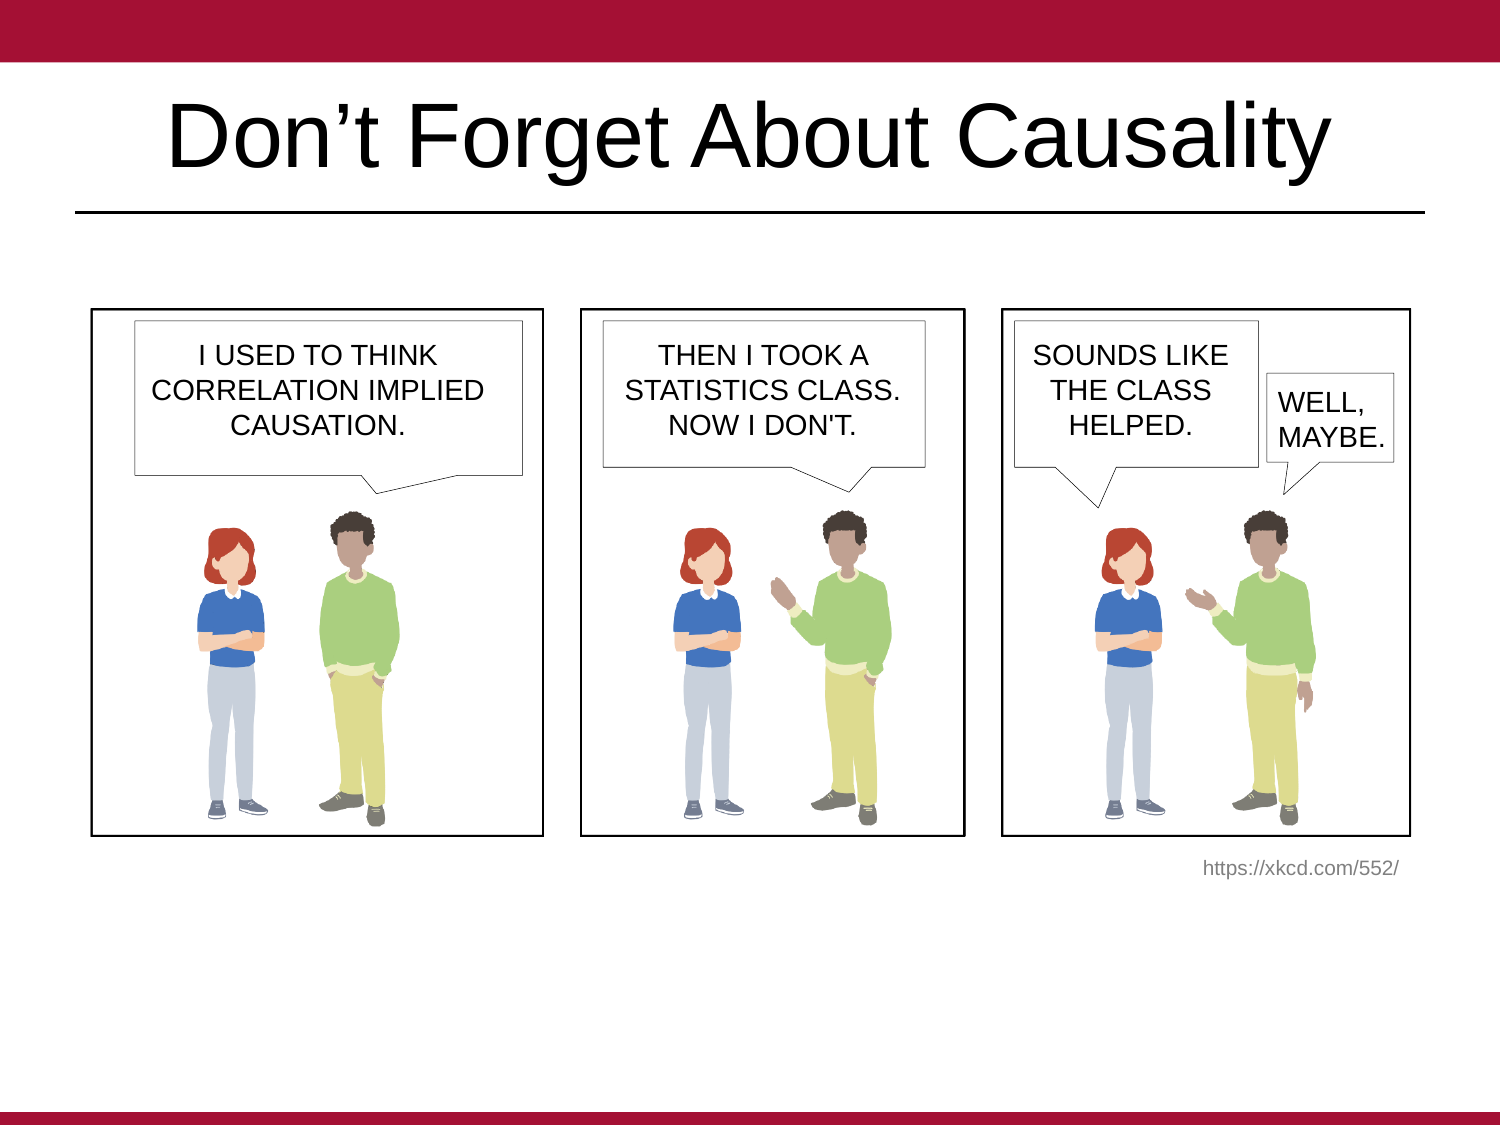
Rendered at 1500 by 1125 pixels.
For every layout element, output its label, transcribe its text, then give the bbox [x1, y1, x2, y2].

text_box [134, 320, 1402, 476]
text_box https://xkcd.com/552/ [581, 852, 1414, 881]
title Don’t Forget About Causality [75, 37, 1425, 225]
picture [85, 302, 1415, 846]
